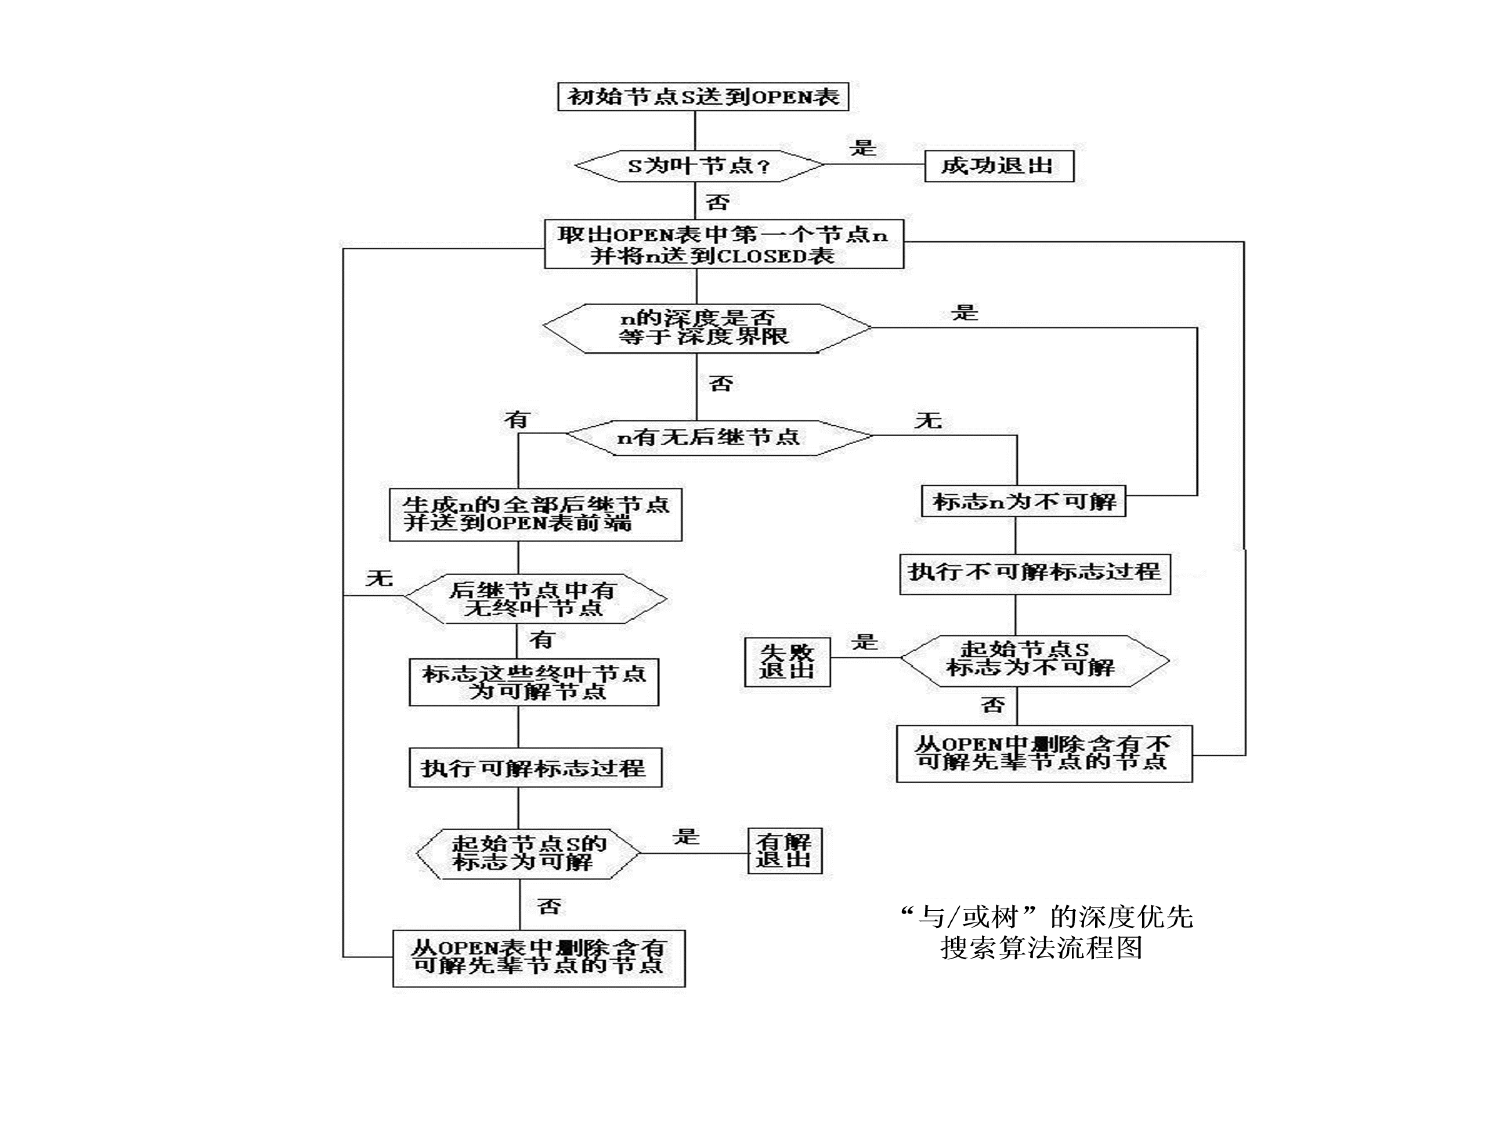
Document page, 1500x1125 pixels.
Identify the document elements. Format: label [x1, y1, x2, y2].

picture [312, 62, 1313, 1063]
